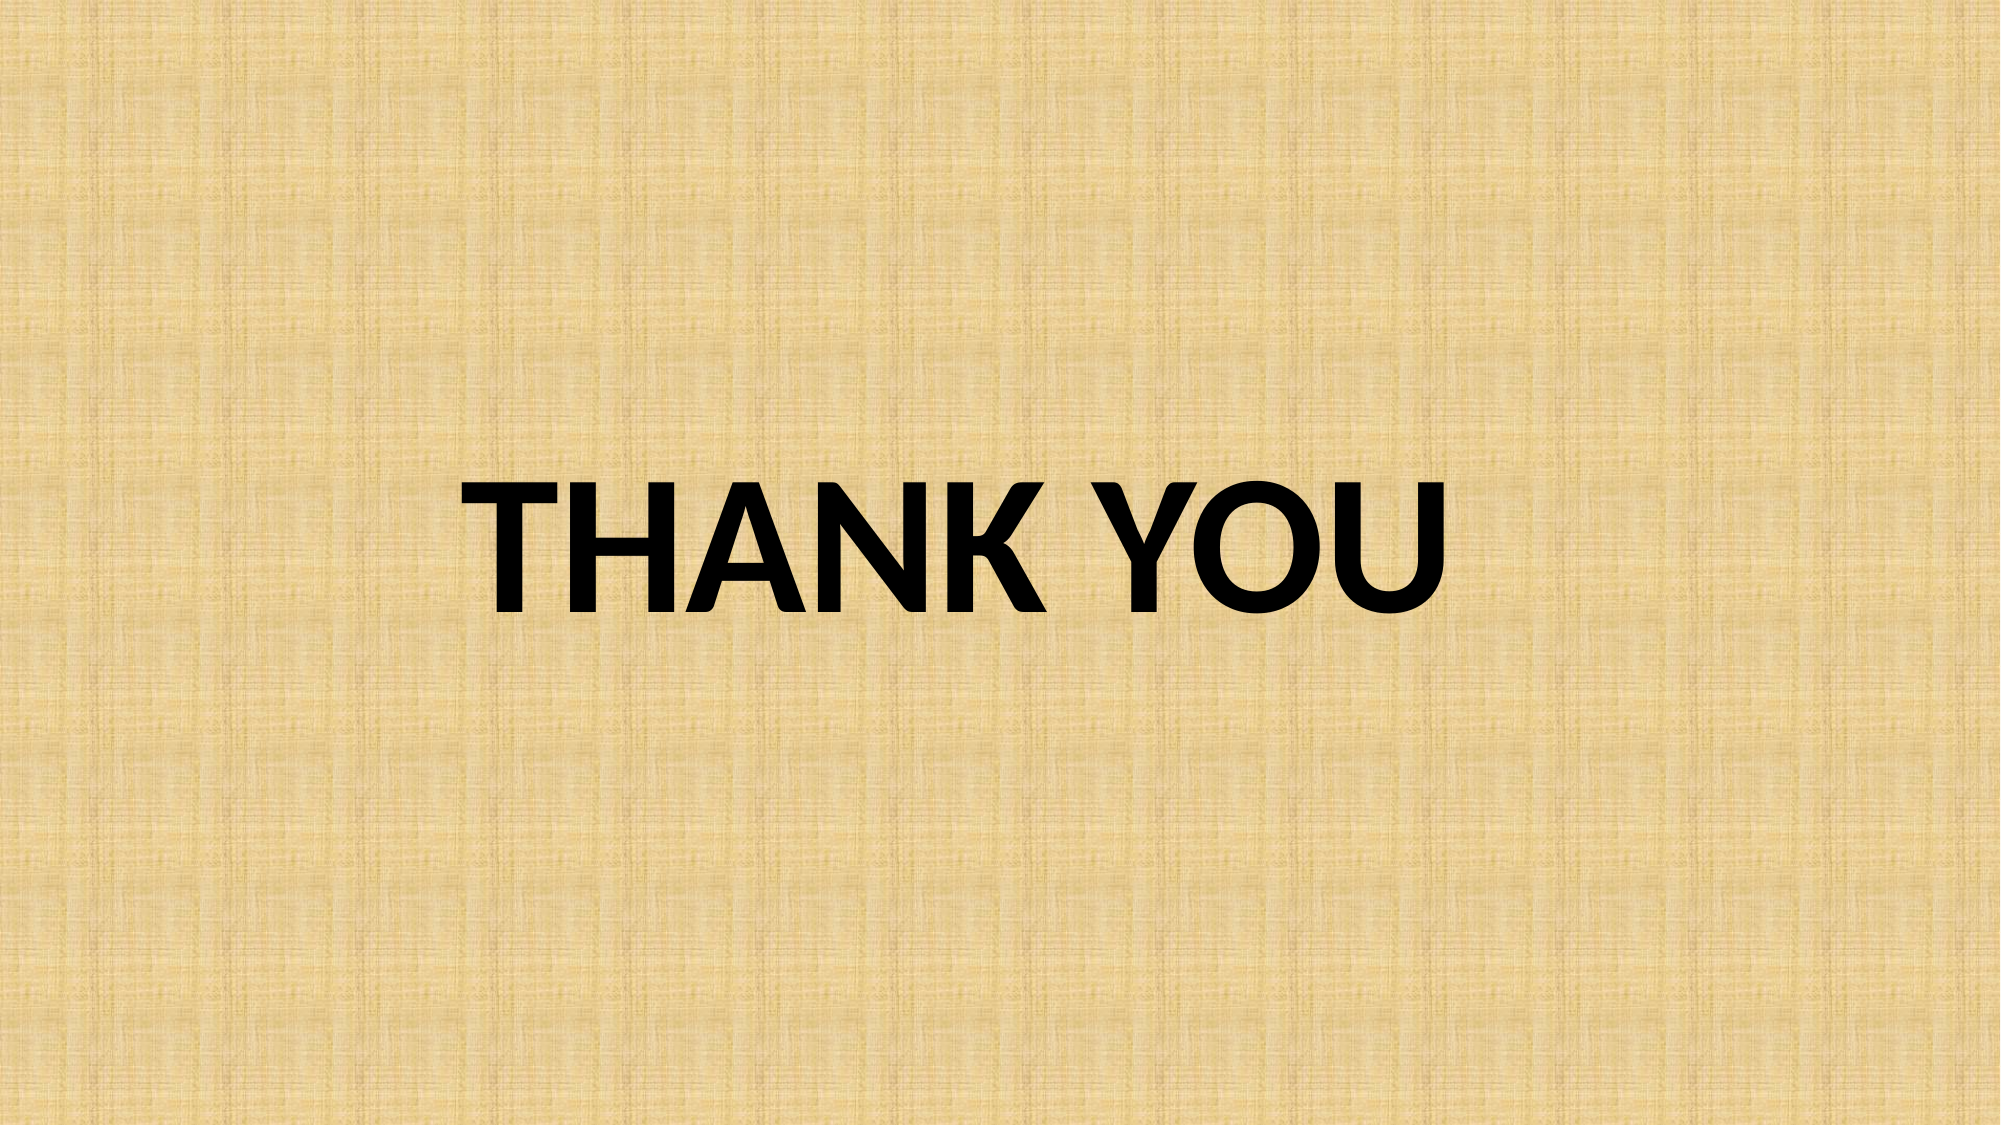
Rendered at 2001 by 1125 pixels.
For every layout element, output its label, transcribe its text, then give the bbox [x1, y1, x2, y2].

text_box THANK YOU [445, 405, 1471, 660]
picture [0, 0, 2001, 1125]
